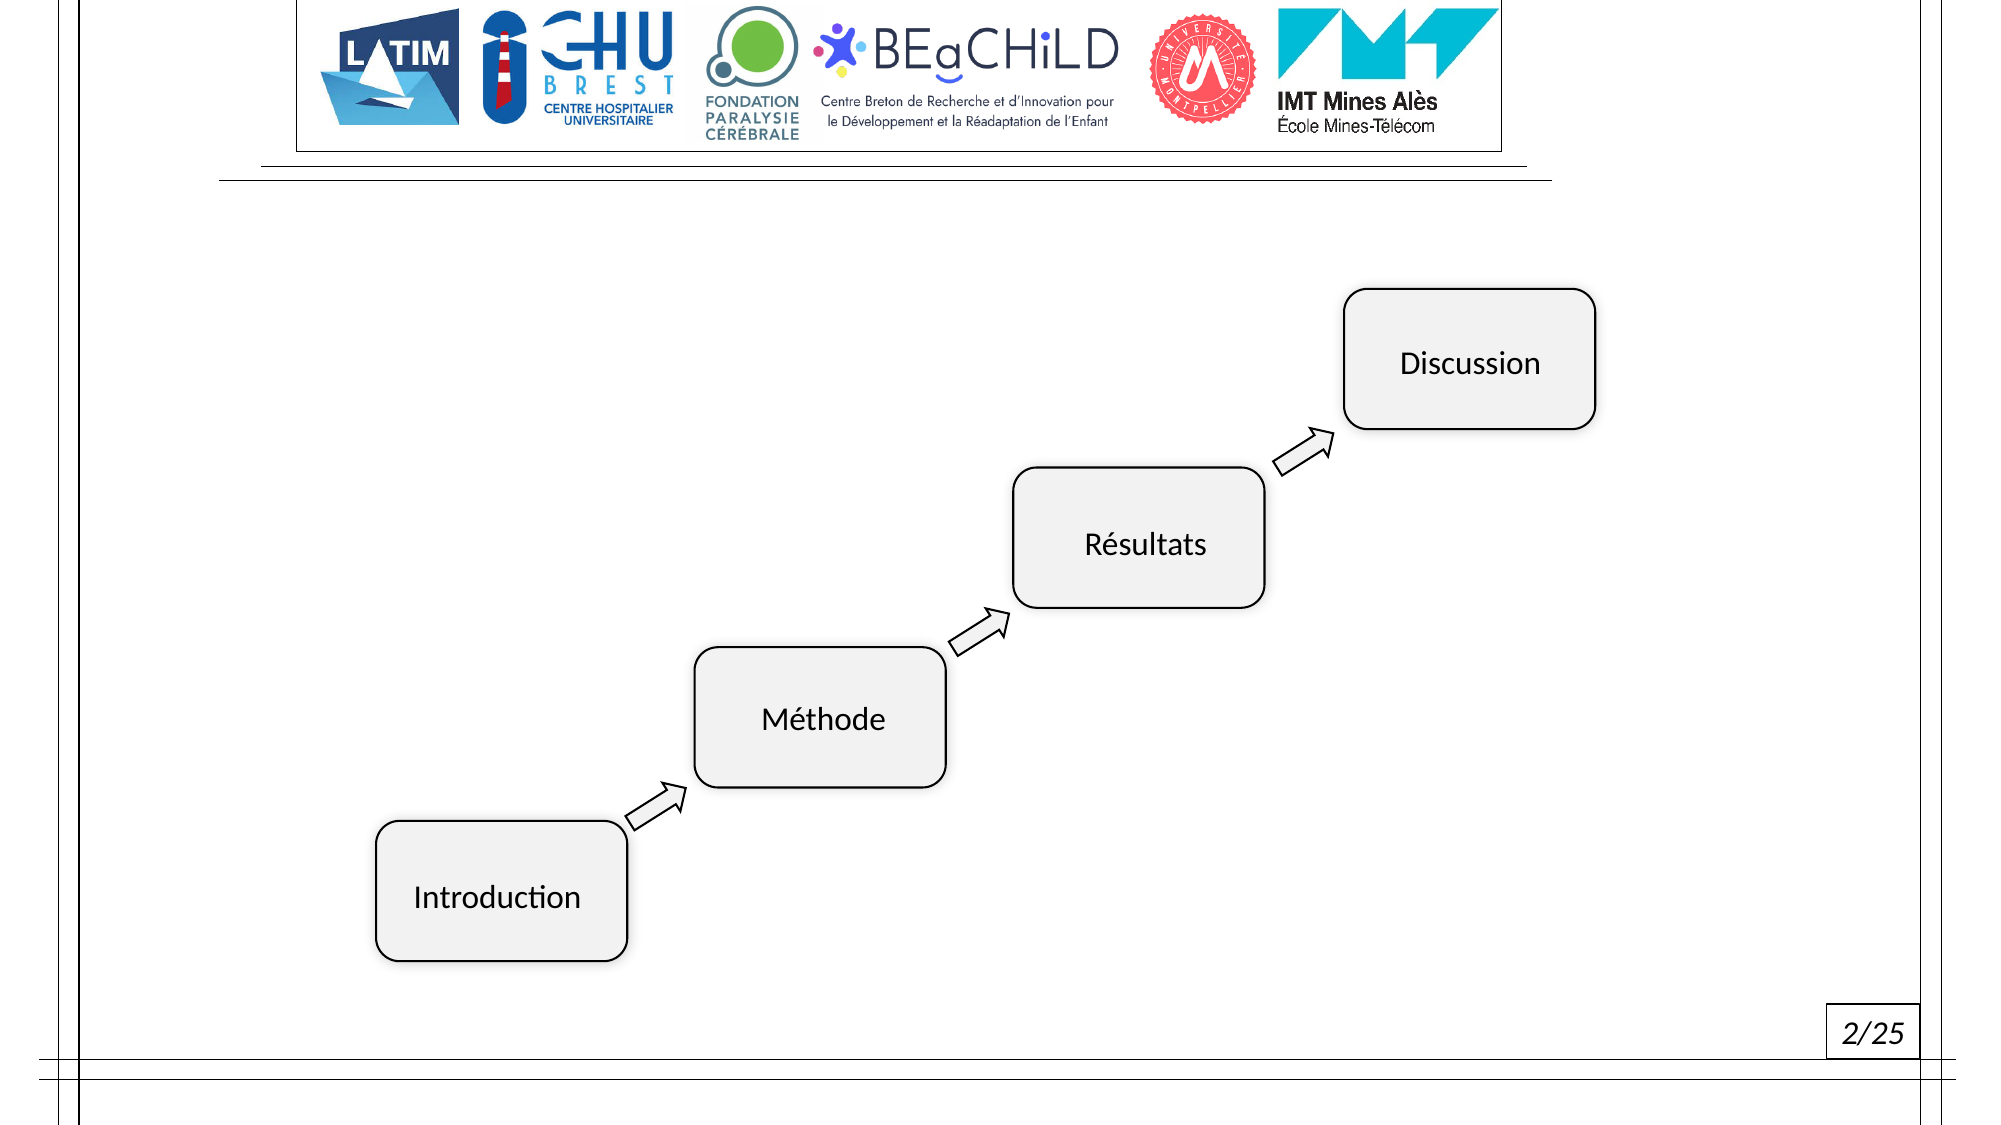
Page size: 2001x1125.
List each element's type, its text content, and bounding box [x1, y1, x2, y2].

picture [684, 3, 1134, 144]
text_box [947, 606, 1011, 658]
picture [1138, 2, 1267, 135]
text_box [693, 646, 947, 789]
picture [1502, 0, 1508, 140]
text_box Méthode [746, 689, 932, 745]
text_box Introduction [398, 868, 617, 923]
picture [1271, 0, 1501, 140]
text_box [624, 781, 687, 832]
text_box [375, 819, 629, 963]
text_box Résultats [1069, 514, 1243, 570]
text_box 2/25 [1826, 1003, 1920, 1059]
picture [319, 8, 459, 125]
picture [482, 3, 674, 132]
text_box Discussion [1385, 333, 1567, 389]
text_box [1012, 466, 1266, 609]
text_box [1271, 426, 1335, 477]
text_box [1343, 287, 1597, 431]
